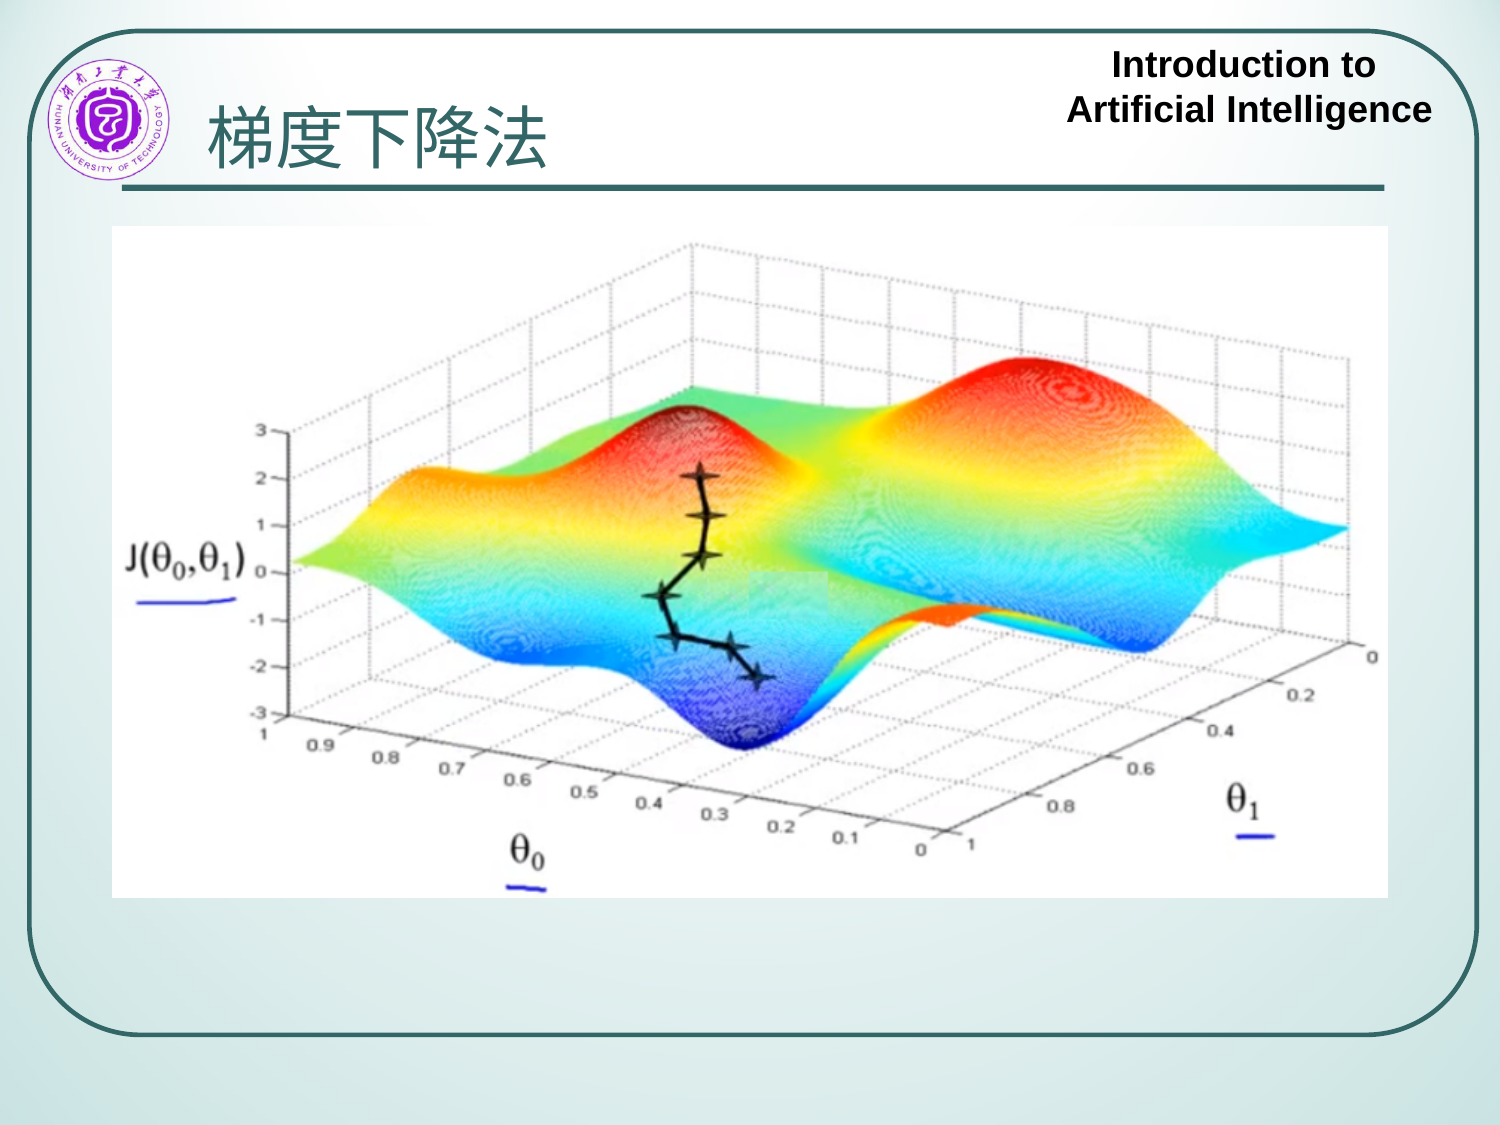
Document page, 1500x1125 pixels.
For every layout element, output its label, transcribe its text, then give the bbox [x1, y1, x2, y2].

picture [0, 0, 1500, 1125]
title 梯度下降法 [159, 66, 1422, 185]
